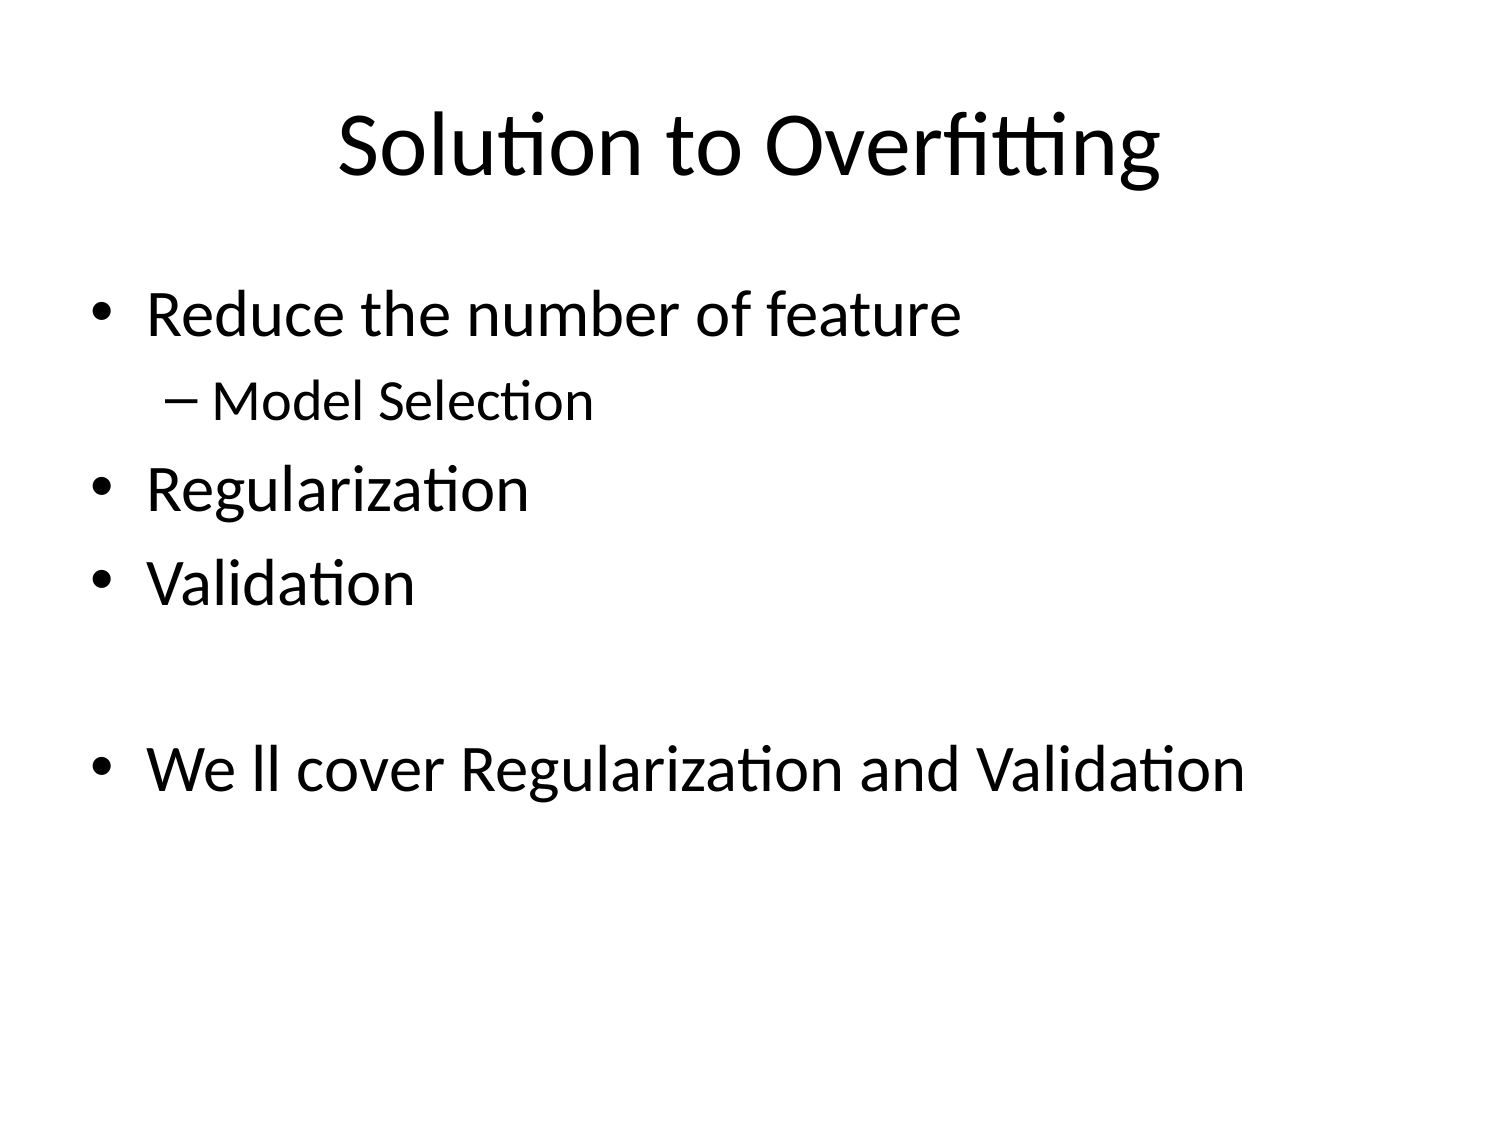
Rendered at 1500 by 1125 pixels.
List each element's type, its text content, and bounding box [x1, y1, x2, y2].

list Reduce the number of feature Model Selection Regularization Validation We ll cover Regularization and Validation [75, 262, 1425, 1005]
title Solution to Overfitting [75, 45, 1425, 233]
